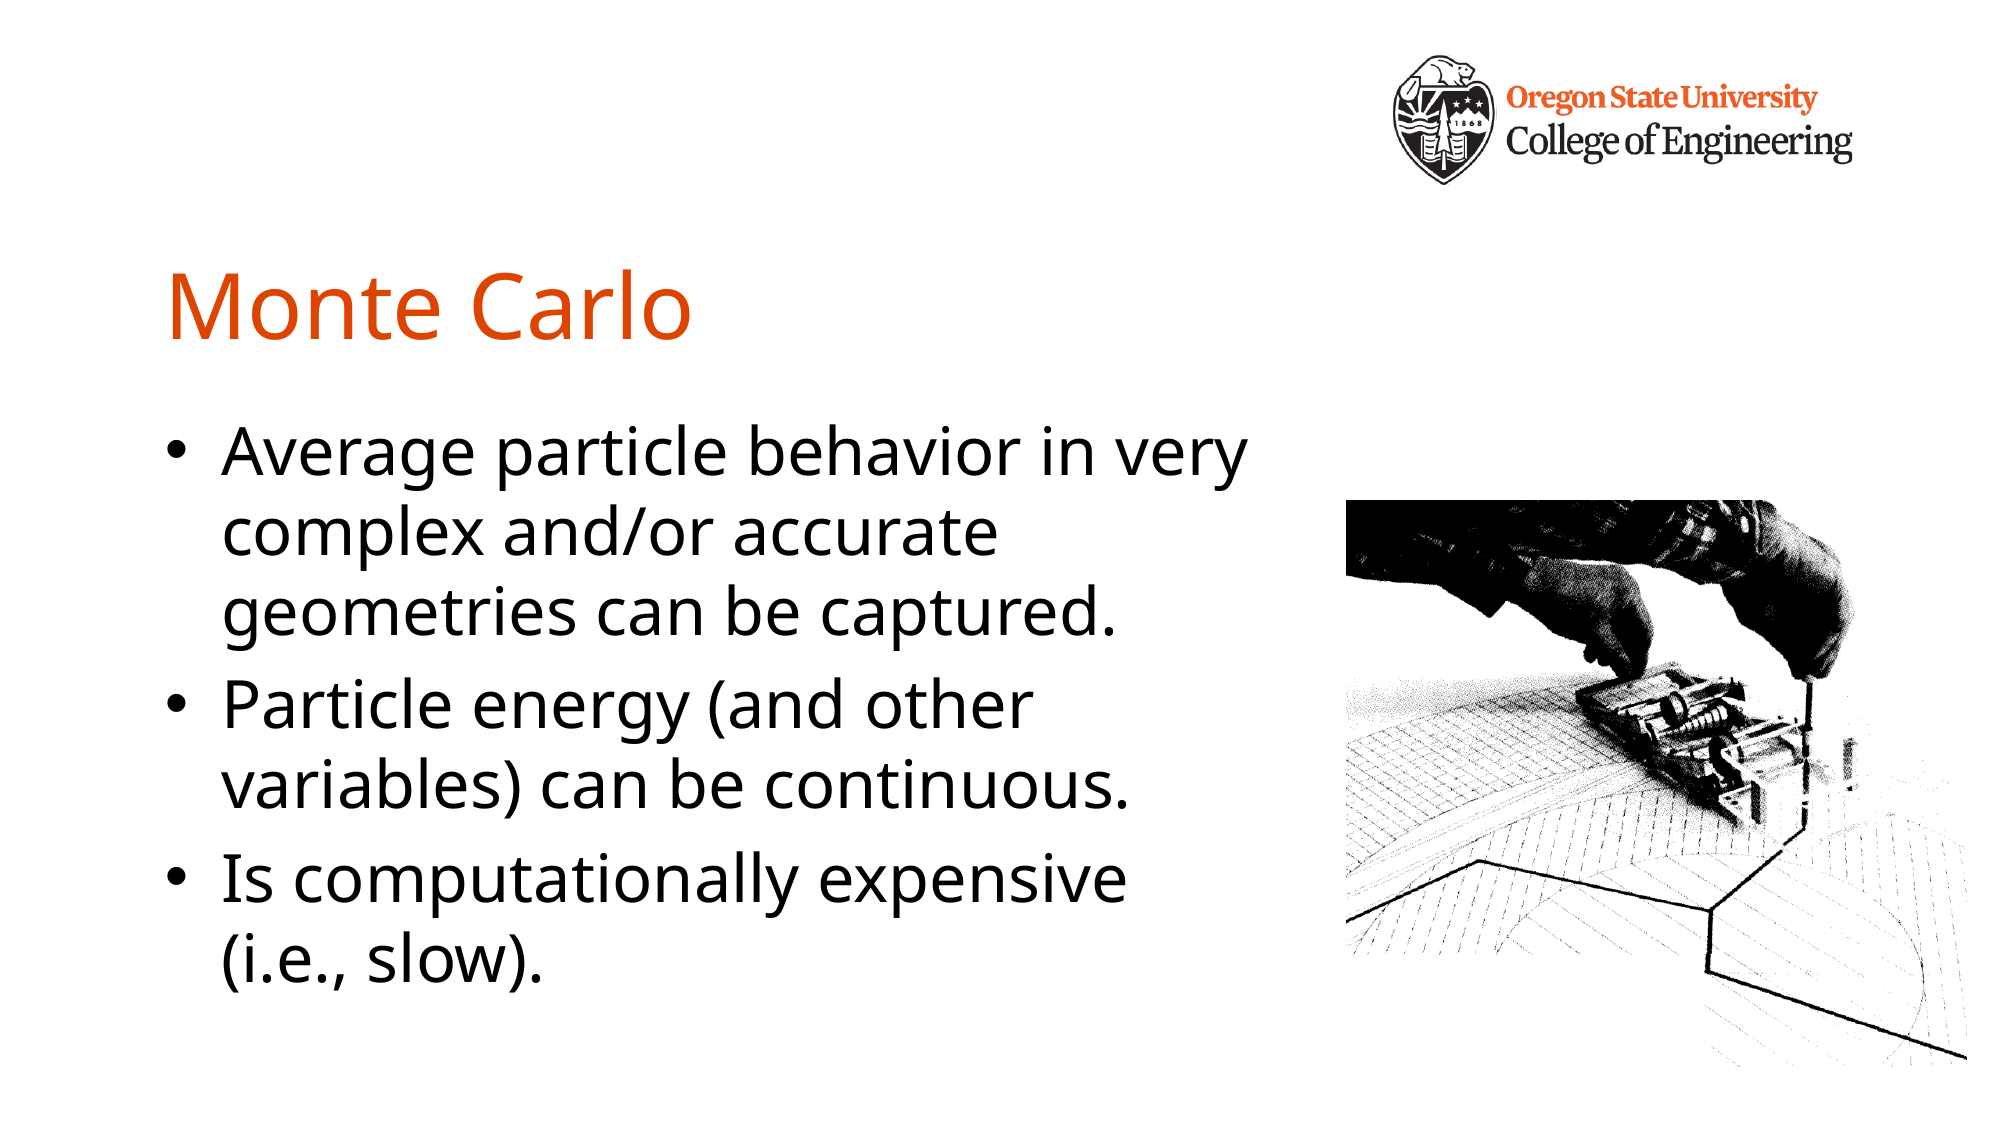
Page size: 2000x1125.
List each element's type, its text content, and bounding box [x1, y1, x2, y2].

title Monte Carlo [149, 205, 1850, 401]
picture [1346, 500, 1968, 1068]
list Average particle behavior in very complex and/or accurate geometries can be captured. Particle energy (and other variables) can be continuous. Is computationally expensive (i.e., slow). [149, 400, 1282, 1005]
